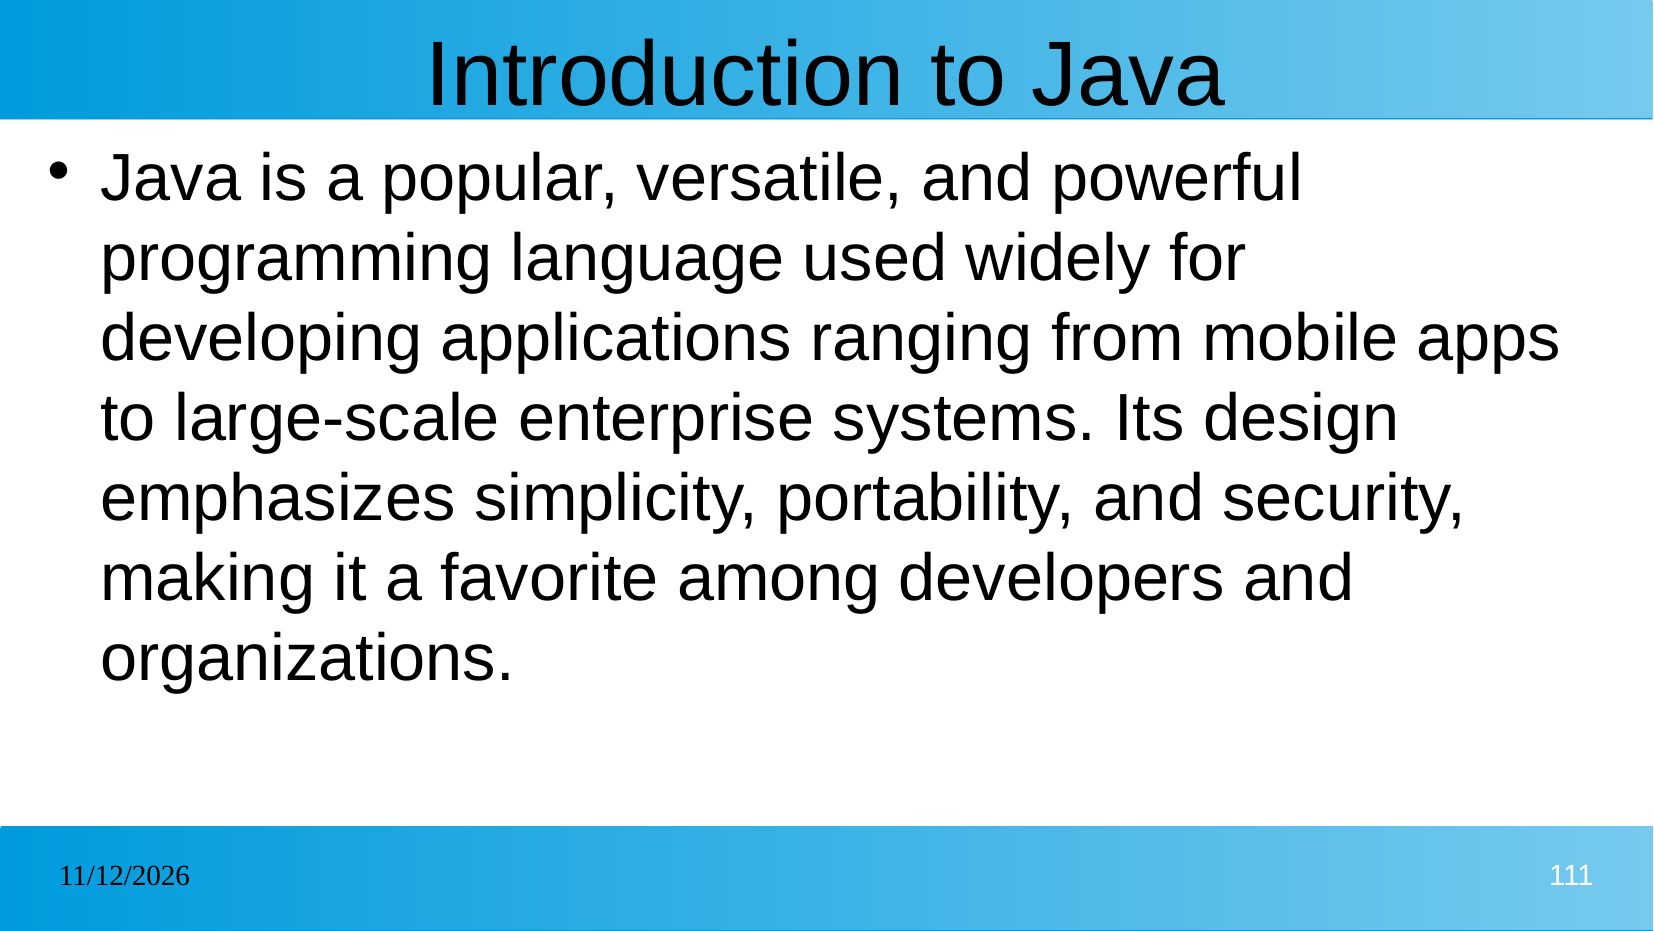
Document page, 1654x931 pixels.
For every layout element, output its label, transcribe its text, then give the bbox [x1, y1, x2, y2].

title Introduction to Java [59, 29, 1594, 108]
list Java is a popular, versatile, and powerful programming language used widely for developing applications ranging from mobile apps to large-scale enterprise systems. Its design emphasizes simplicity, portability, and security, making it a favorite among developers and organizations. [29, 134, 1565, 856]
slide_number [59, 856, 443, 915]
slide_number 111 [1210, 856, 1594, 915]
